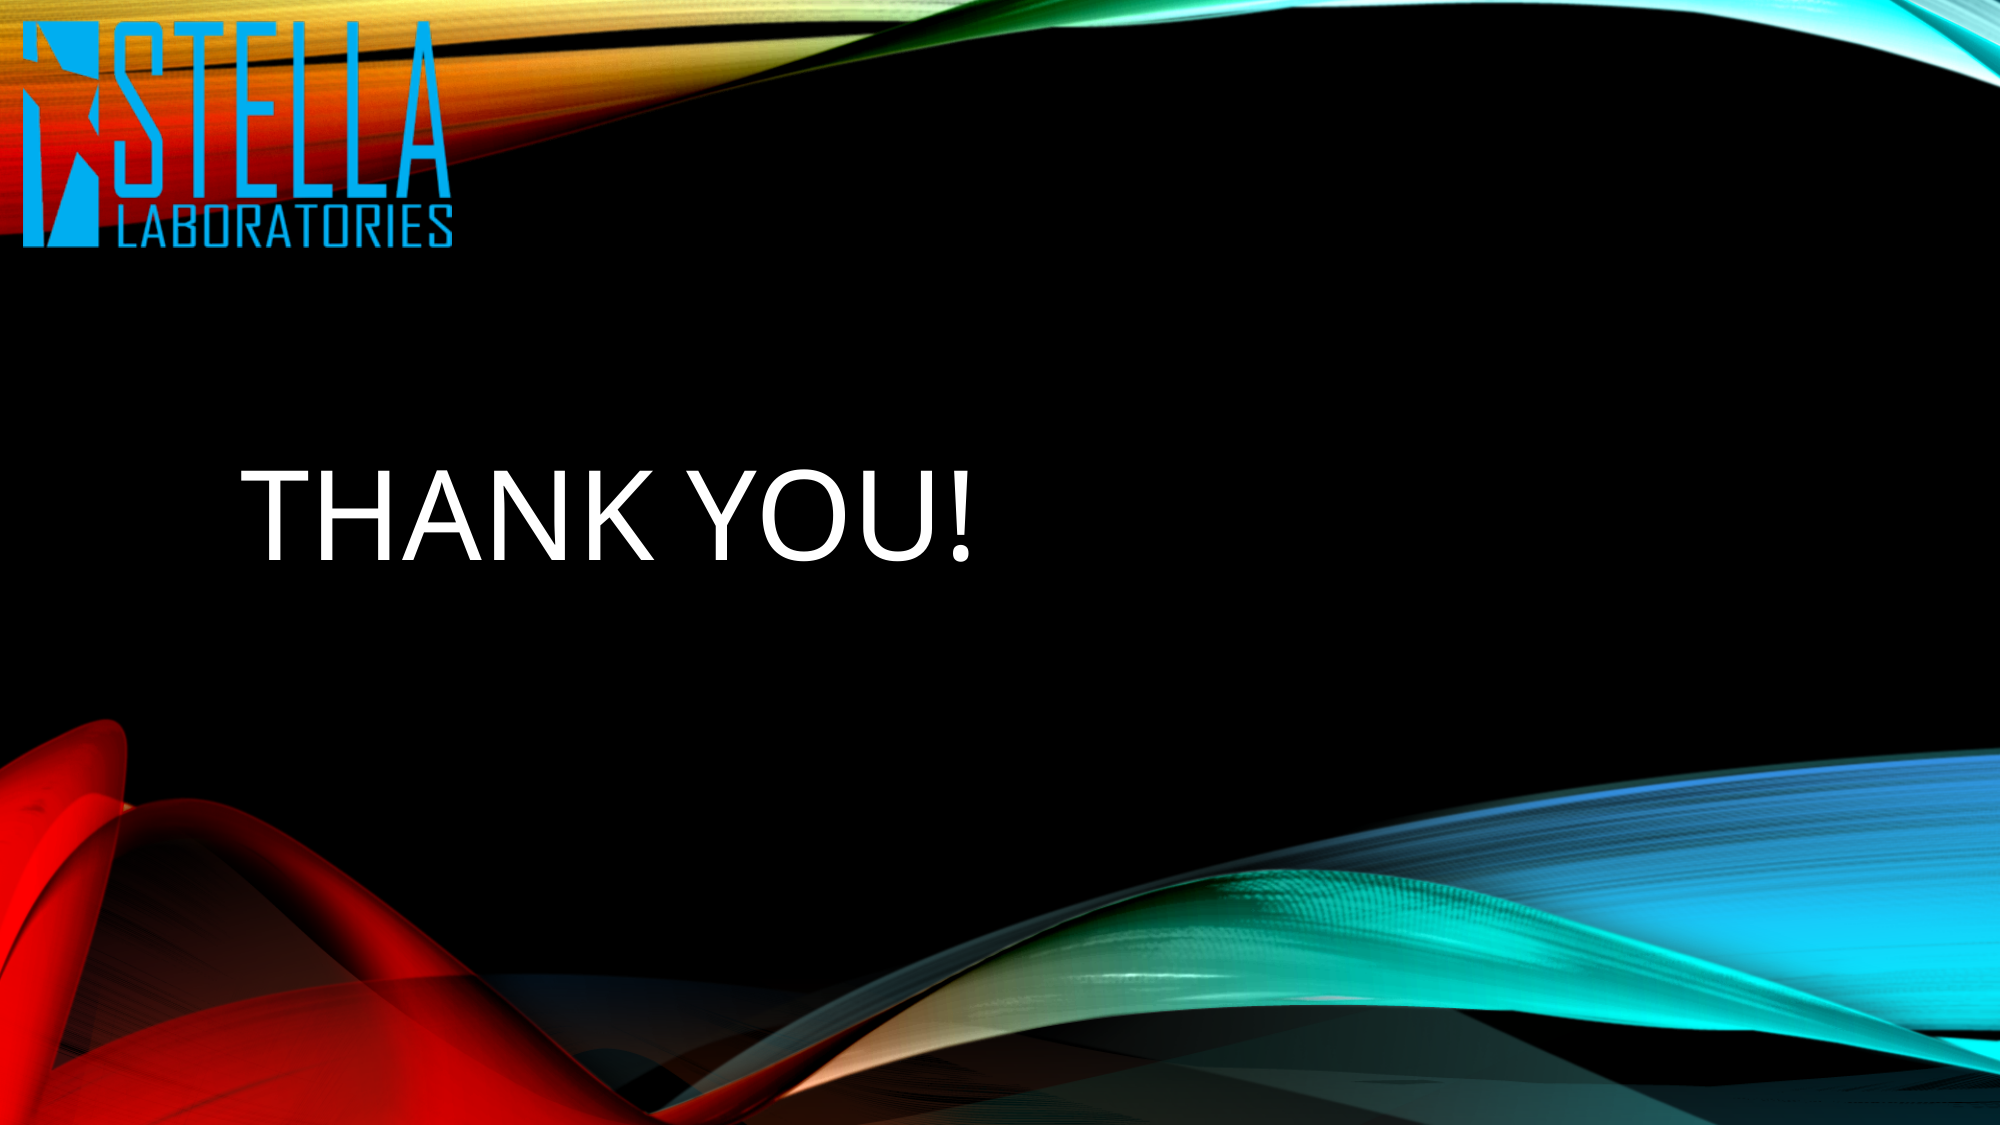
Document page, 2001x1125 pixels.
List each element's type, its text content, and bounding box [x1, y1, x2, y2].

picture [147, 239, 159, 248]
title Thank You! [225, 295, 1775, 596]
picture [210, 208, 223, 243]
picture [363, 209, 374, 248]
picture [330, 209, 341, 243]
picture [244, 227, 254, 248]
picture [272, 239, 284, 248]
picture [0, 0, 2000, 248]
picture [180, 228, 189, 243]
picture [151, 215, 156, 233]
picture [276, 220, 281, 233]
picture [0, 717, 2000, 1125]
picture [178, 208, 191, 221]
picture [244, 208, 254, 223]
